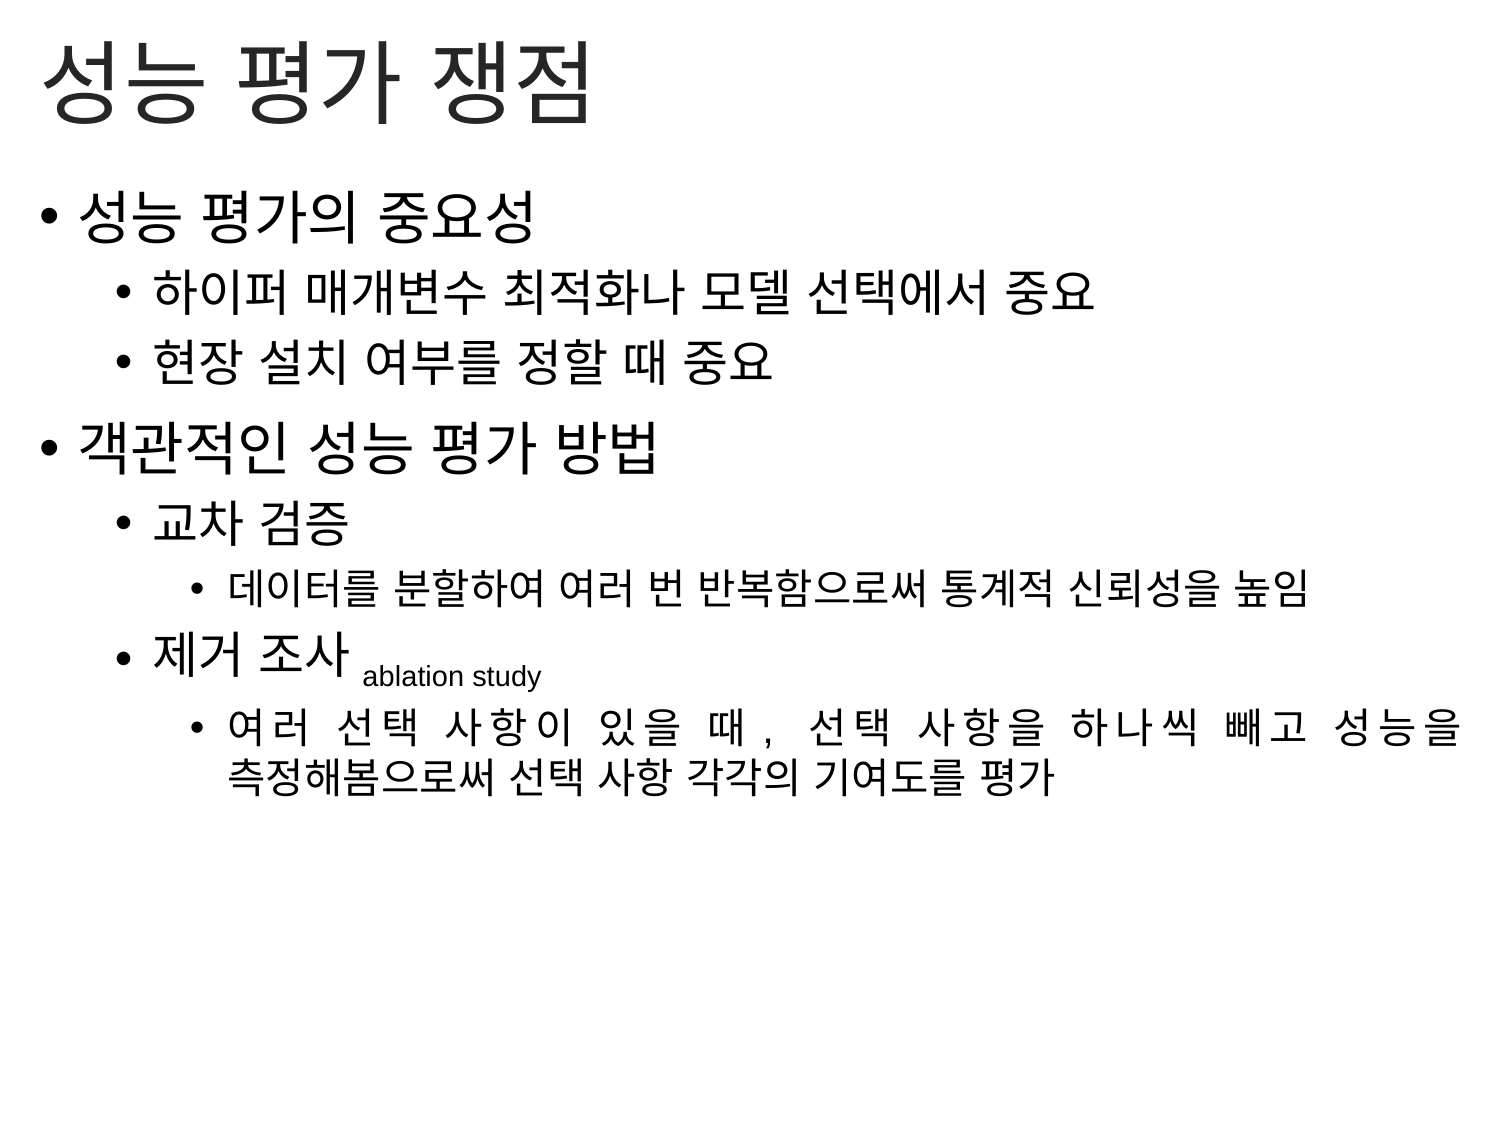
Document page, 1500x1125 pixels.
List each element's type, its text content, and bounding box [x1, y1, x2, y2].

list 성능 평가의 중요성 하이퍼 매개변수 최적화나 모델 선택에서 중요 현장 설치 여부를 정할 때 중요 객관적인 성능 평가 방법 교차 검증 데이터를 분할하여 여러 번 반복함으로써 통계적 신뢰성을 높임 제거 조사ablation study 여러 선택 사항이 있을 때, 선택 사항을 하나씩 빼고 성능을 측정해봄으로써 선택 사항 각각의 기여도를 평가 [24, 173, 1477, 1040]
title 성능 평가 쟁점 [24, 17, 1477, 159]
